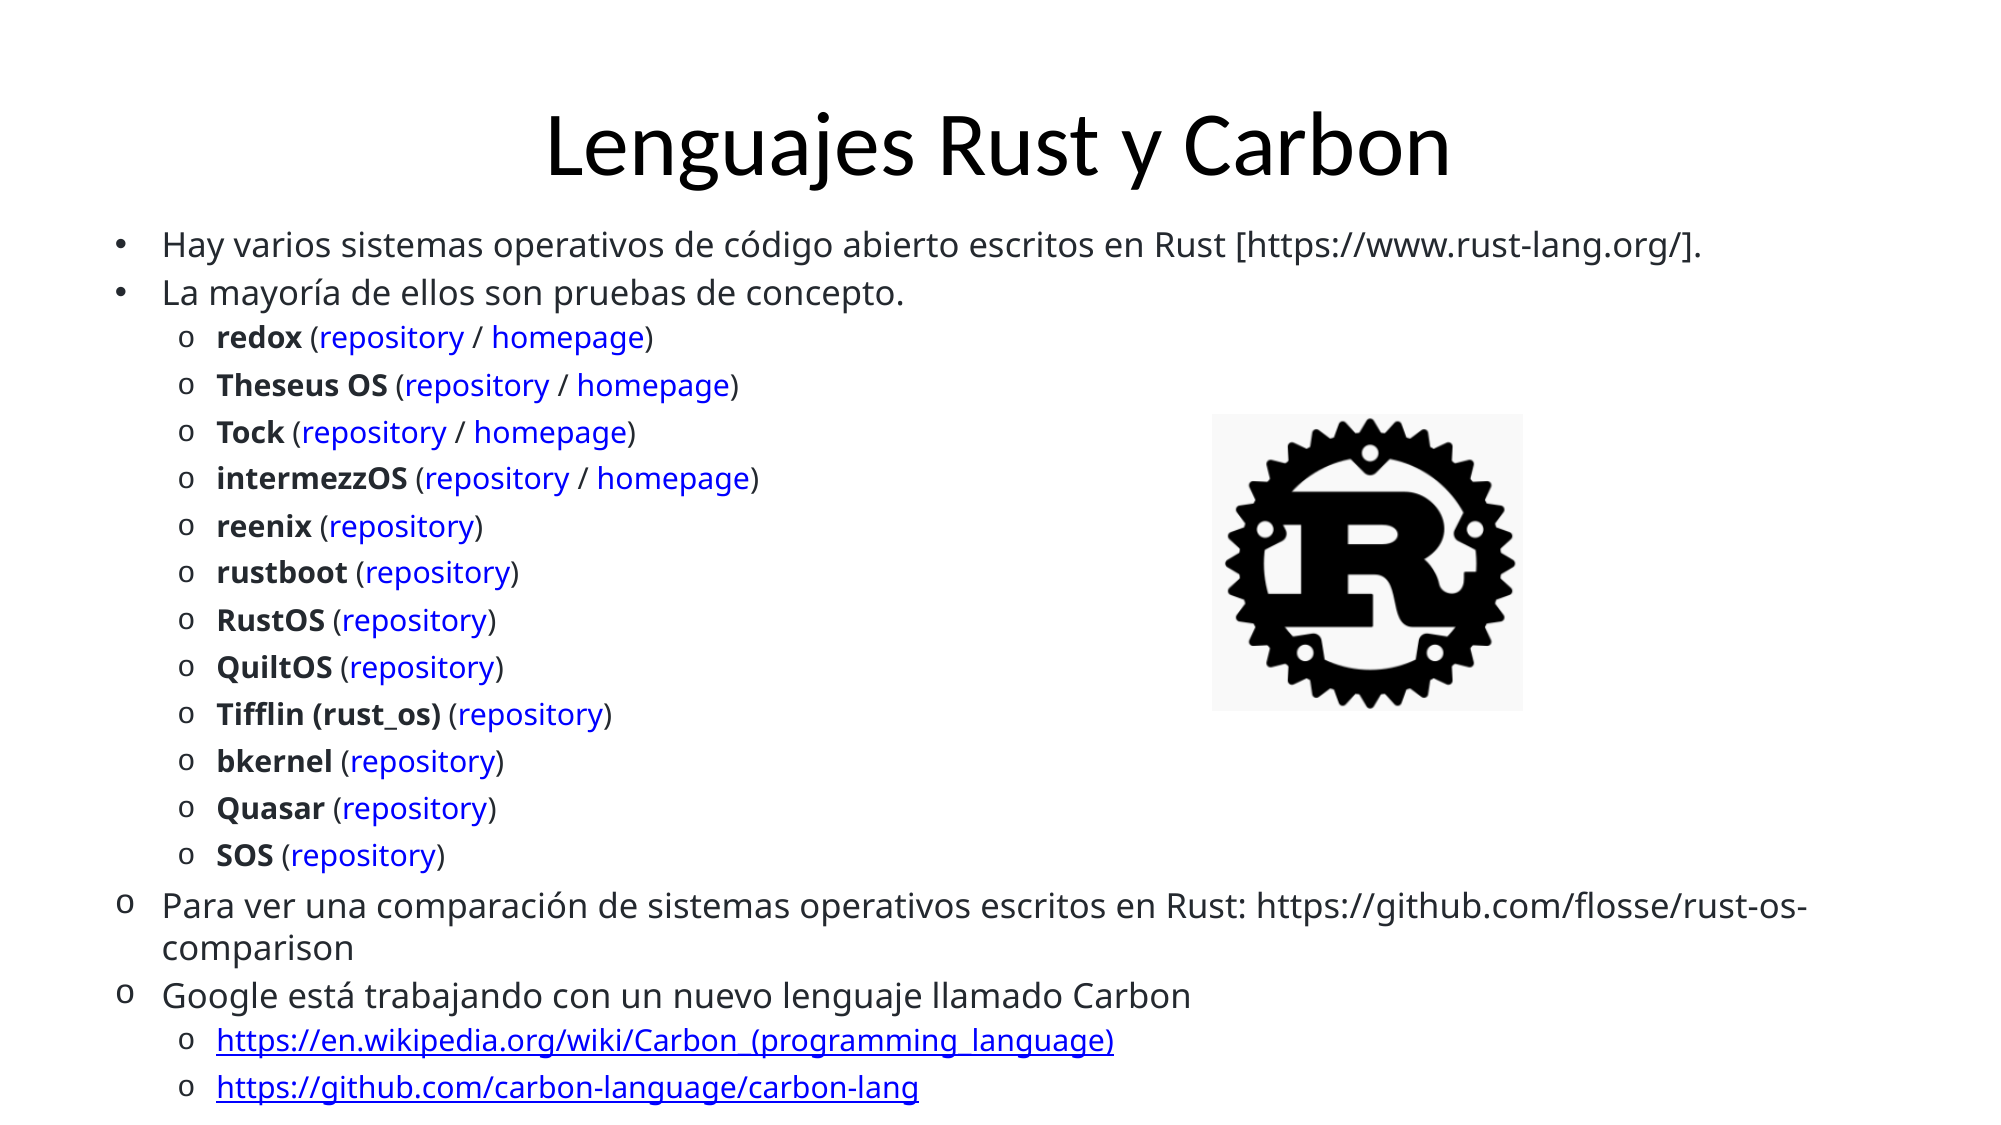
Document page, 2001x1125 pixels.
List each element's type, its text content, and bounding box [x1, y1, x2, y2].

list Hay varios sistemas operativos de código abierto escritos en Rust [https://www.rust-lang.org/]. La mayoría de ellos son pruebas de concepto. redox (repository / homepage) Theseus OS (repository / homepage) Tock (repository / homepage) intermezzOS (repository / homepage) reenix (repository) rustboot (repository) RustOS (repository) QuiltOS (repository) Tifflin (rust_os) (repository) bkernel (repository) Quasar (repository) SOS (repository) Para ver una comparación de sistemas operativos escritos en Rust: https://github.com/flosse/rust-os-comparison Google está trabajando con un nuevo lenguaje llamado Carbon https://en.wikipedia.org/wiki/Carbon_(programming_language) https://github.com/carbon-language/carbon-lang [99, 215, 1900, 1125]
title Lenguajes Rust y Carbon [99, 45, 1900, 215]
picture [1212, 414, 1524, 711]
